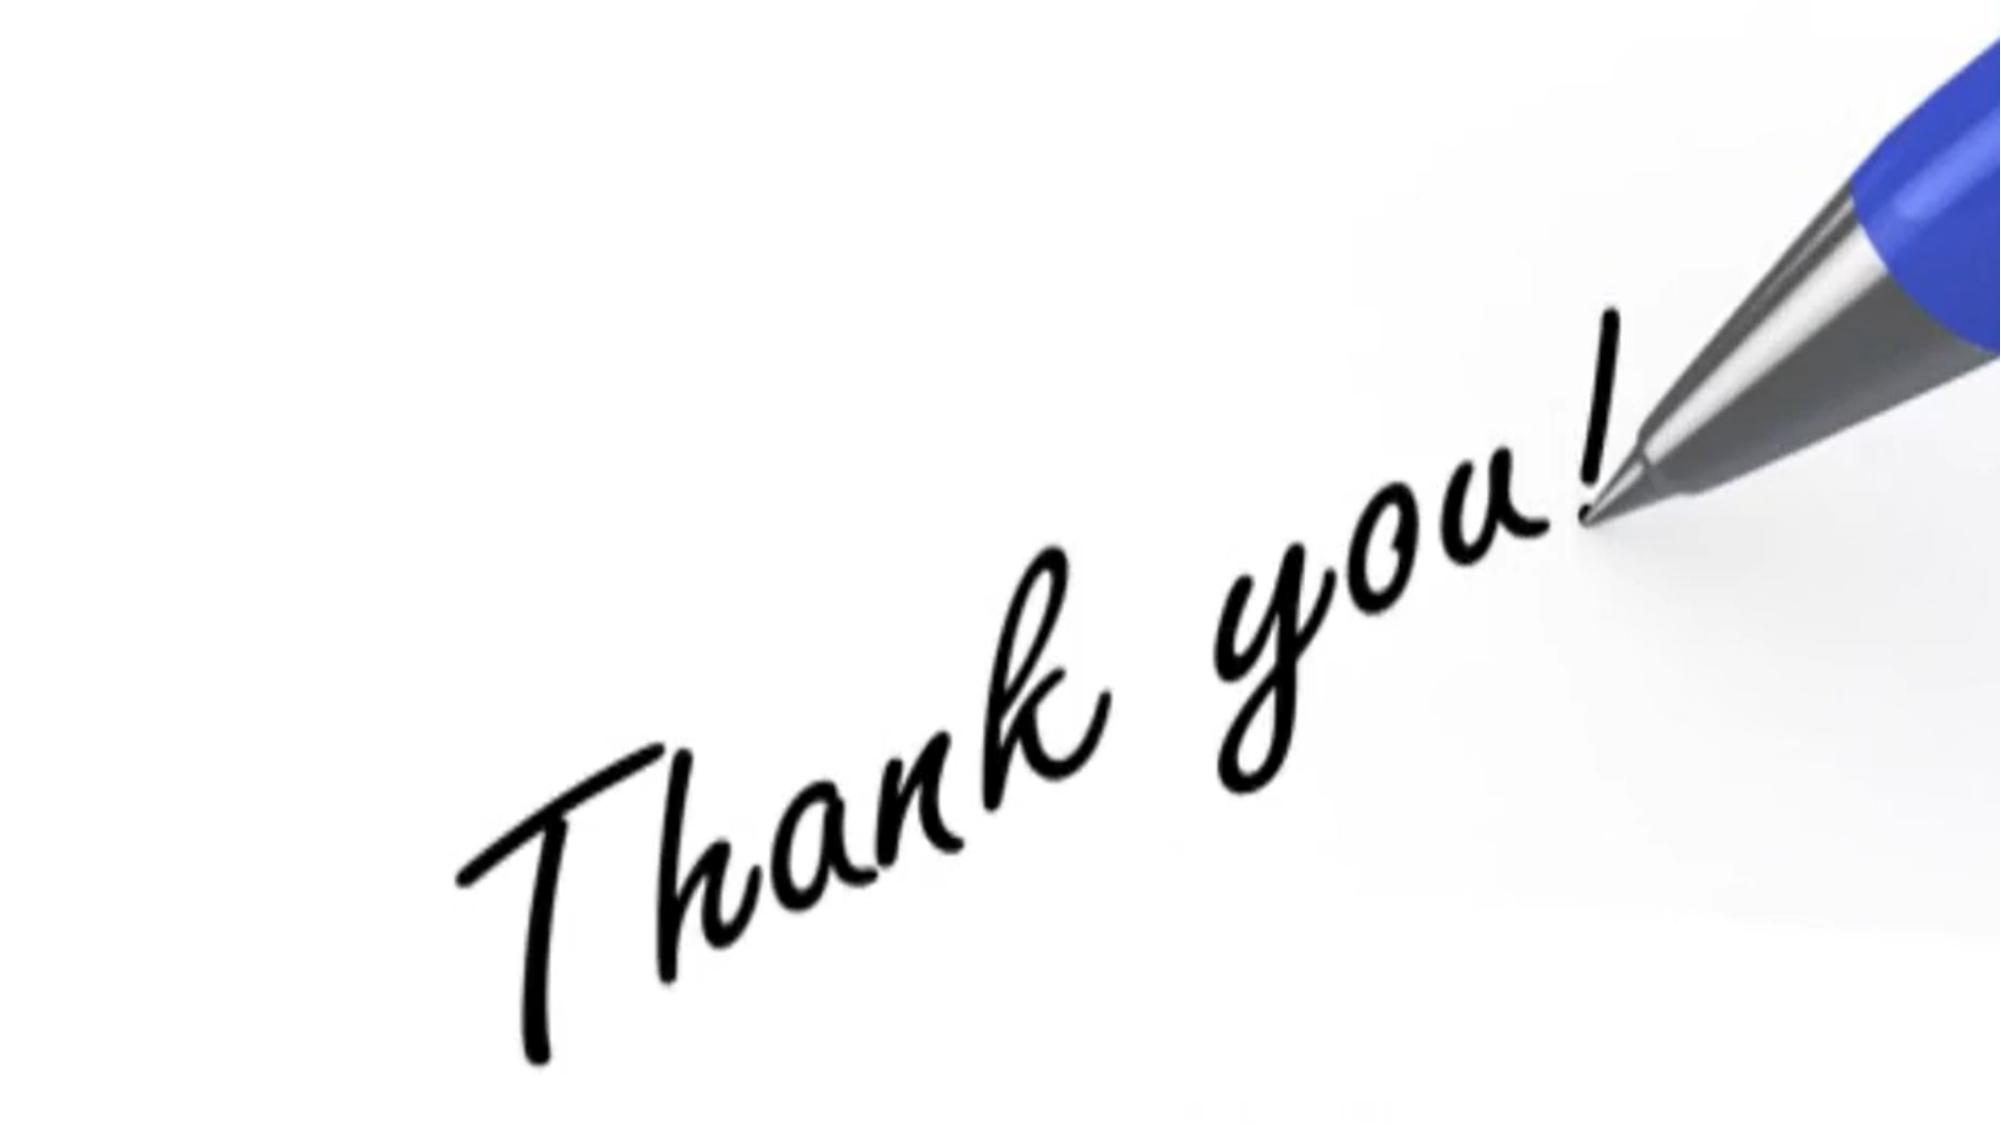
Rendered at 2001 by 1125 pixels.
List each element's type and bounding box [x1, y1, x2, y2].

list [0, 0, 2000, 1125]
